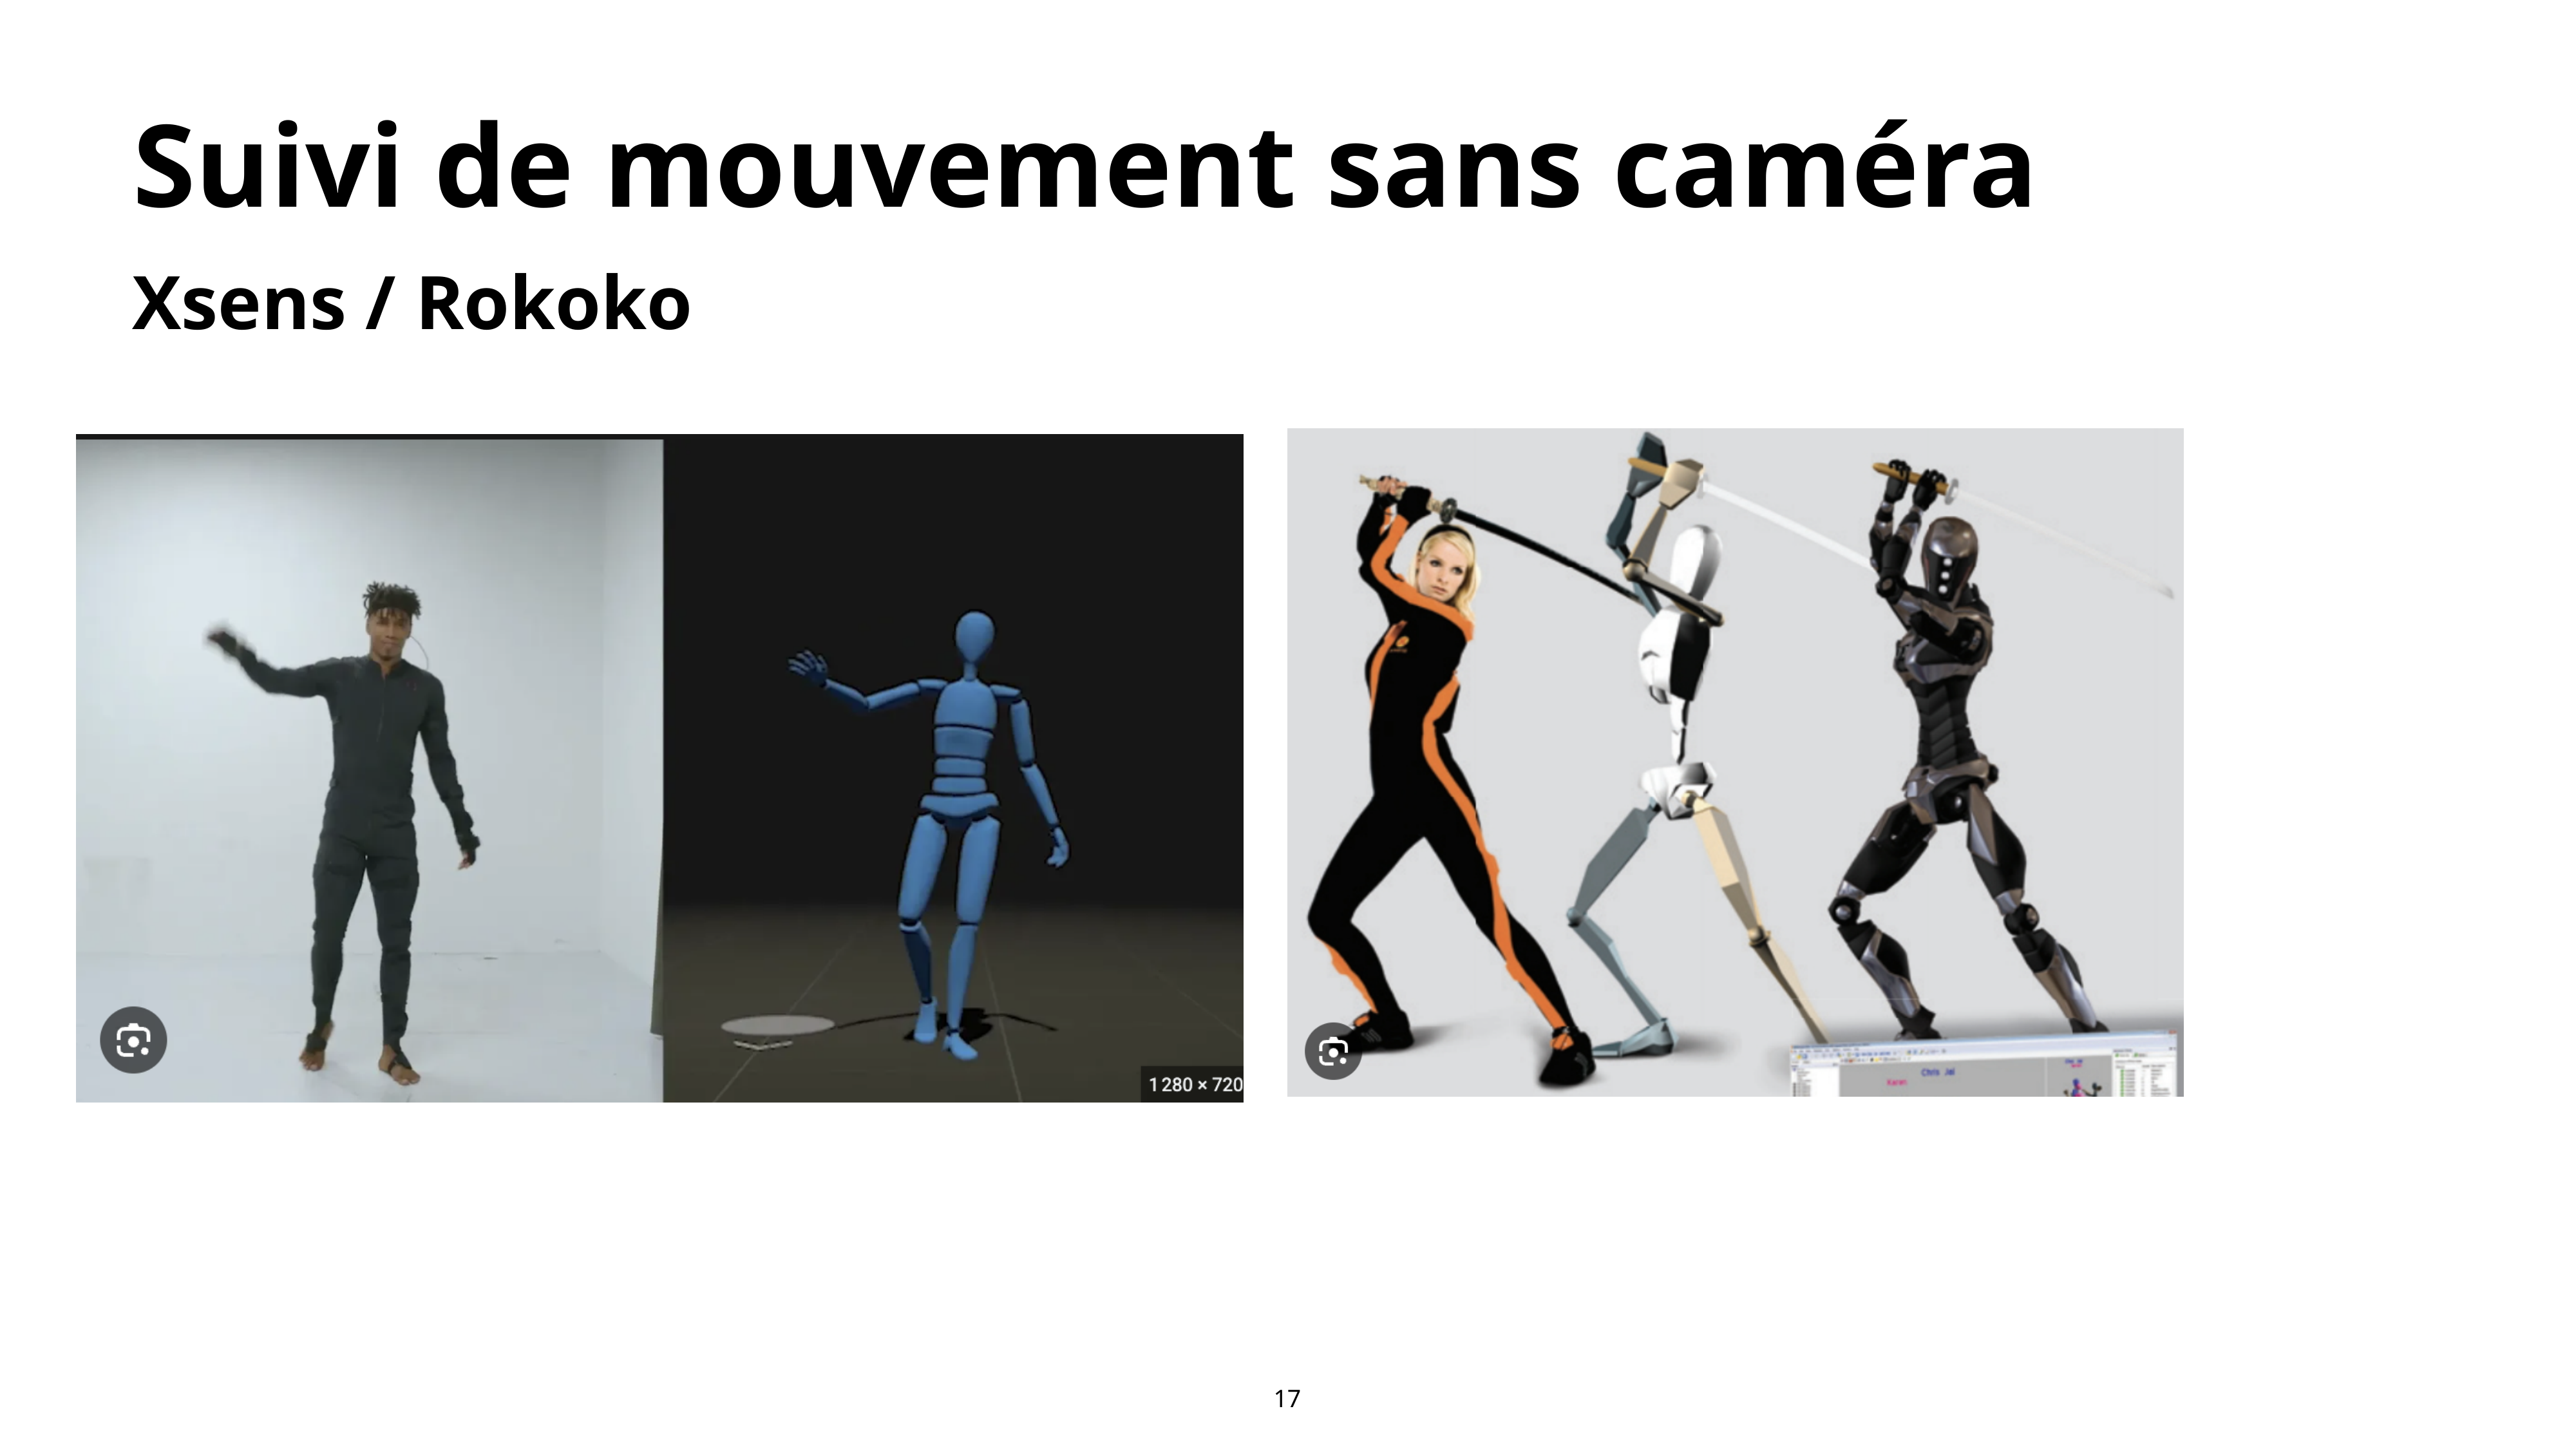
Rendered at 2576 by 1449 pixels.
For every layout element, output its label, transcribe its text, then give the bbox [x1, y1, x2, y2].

picture [76, 434, 1244, 1103]
slide_number ‹#› [1267, 570, 1307, 1422]
picture [1287, 428, 2184, 1097]
list Xsens / Rokoko [127, 251, 2449, 350]
title Suivi de mouvement sans caméra [127, 114, 2449, 251]
